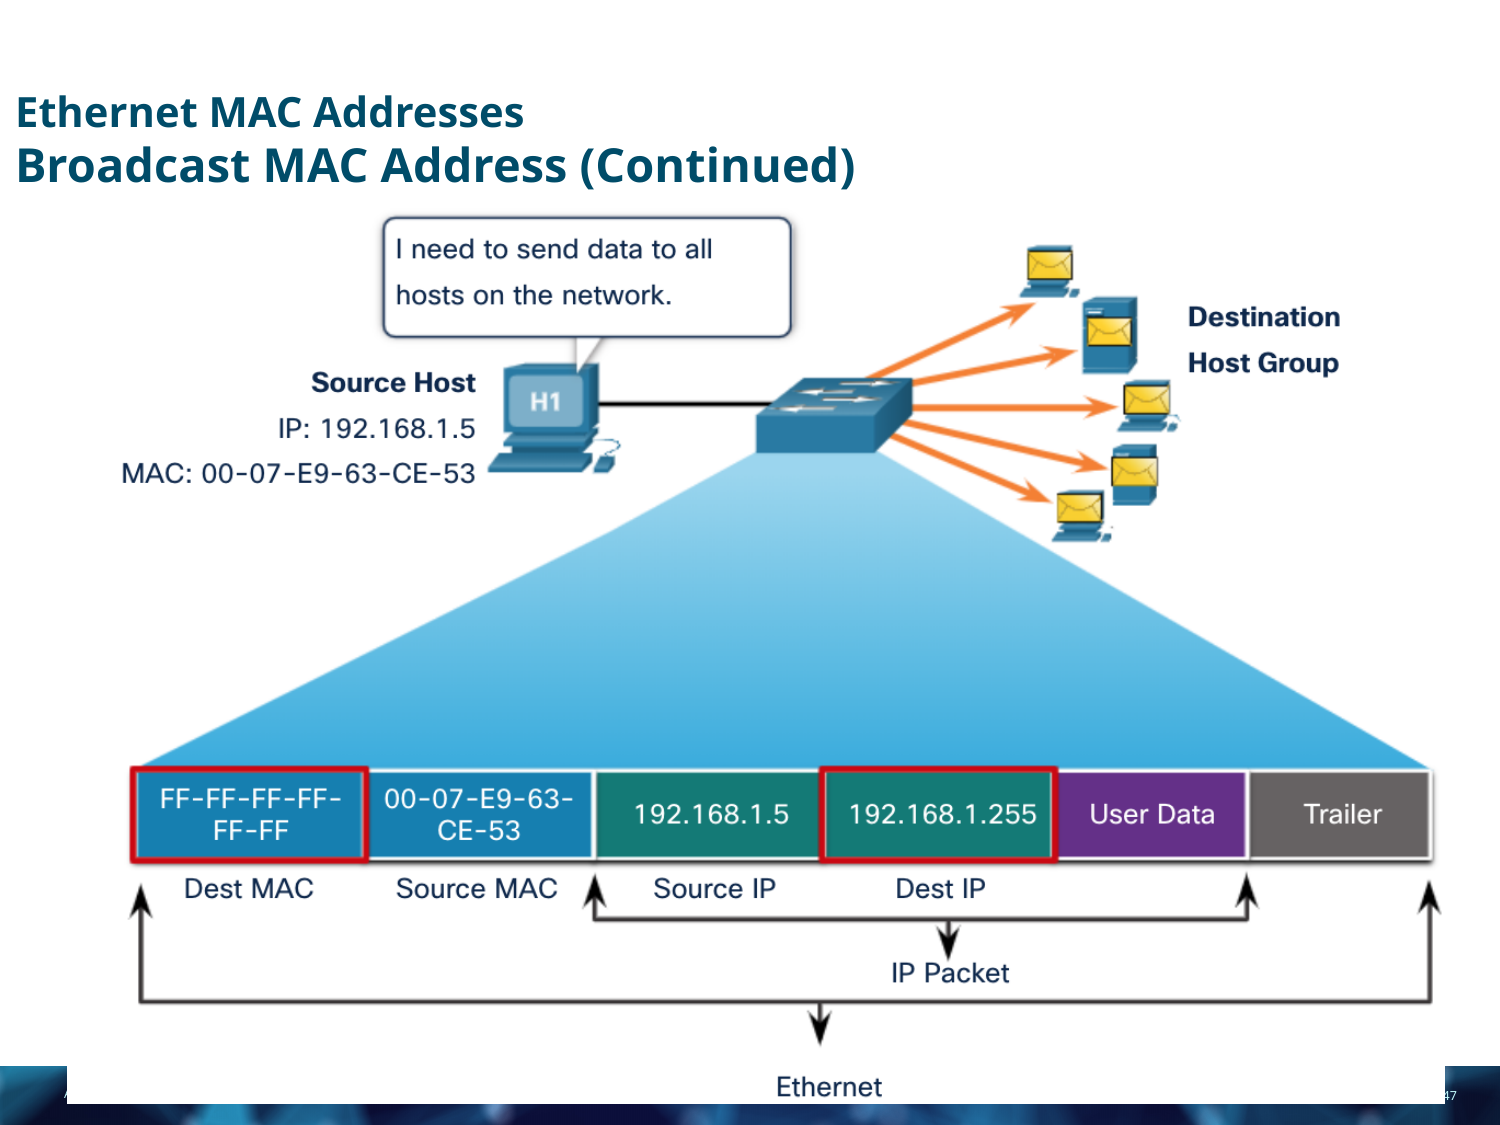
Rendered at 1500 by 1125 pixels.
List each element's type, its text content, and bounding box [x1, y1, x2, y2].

title Ethernet MAC Addresses Broadcast MAC Address (Continued) [0, 78, 1369, 199]
picture [0, 207, 1500, 1125]
